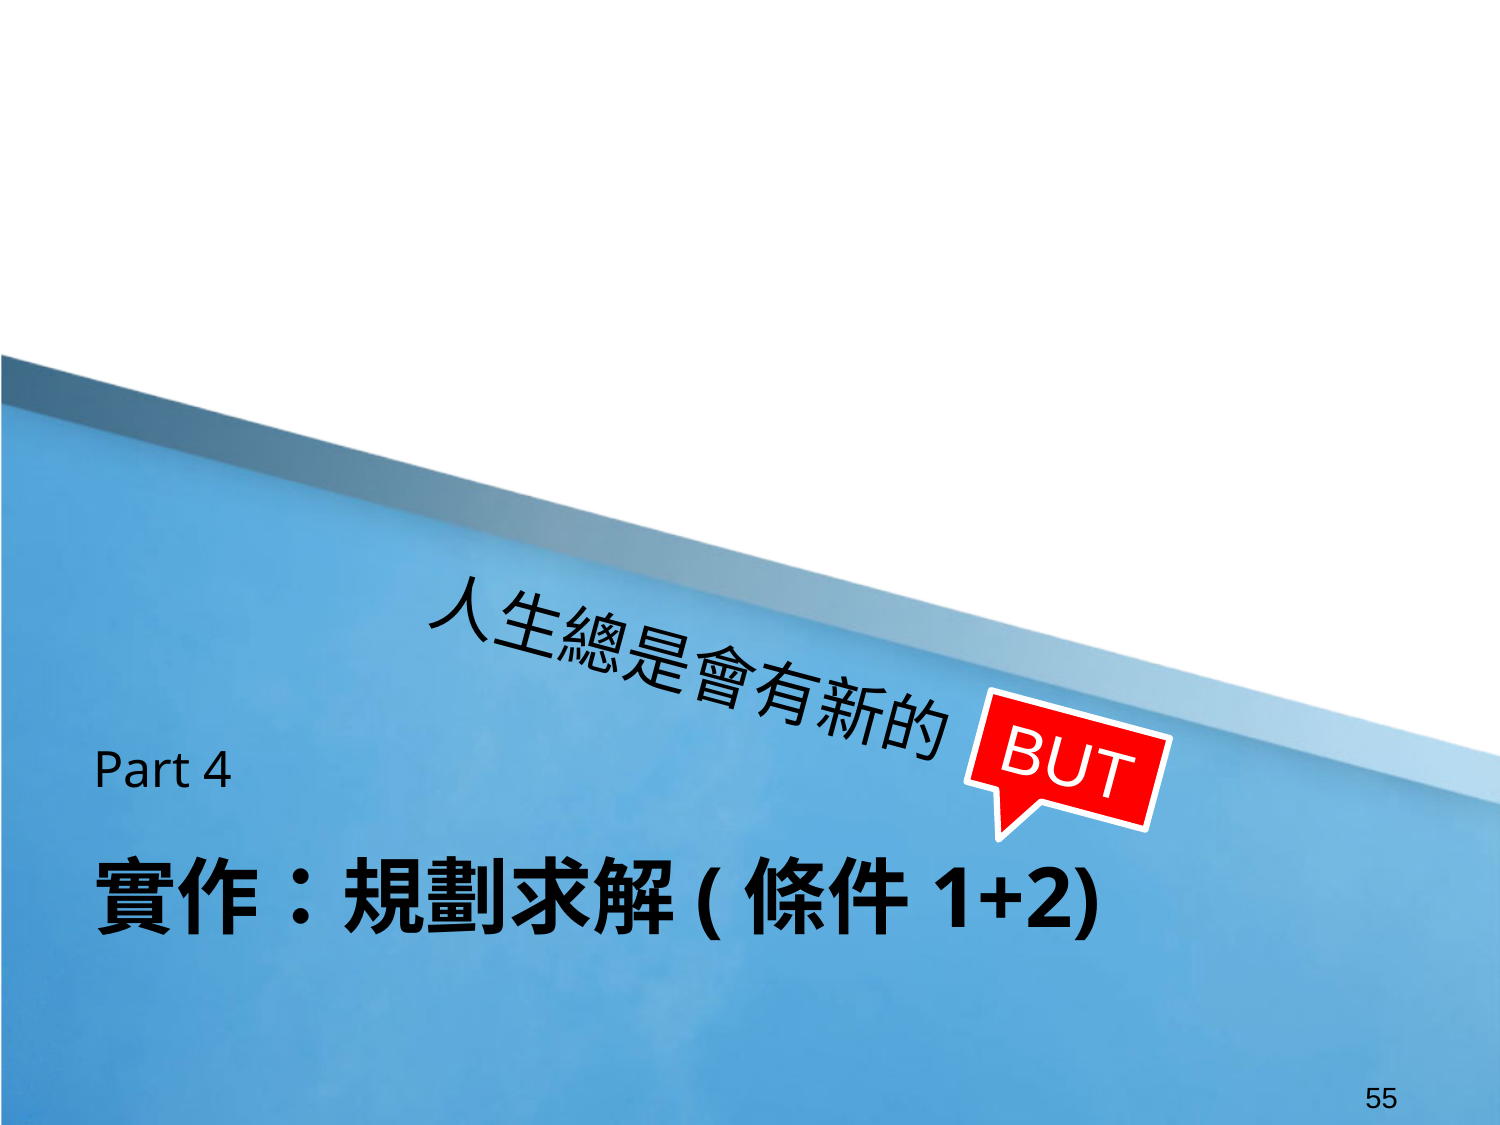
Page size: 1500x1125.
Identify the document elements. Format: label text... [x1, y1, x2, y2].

text_box 人生總是會有新的 [310, 528, 974, 765]
picture [2, 82, 1500, 1125]
slide_number ‹#› [1350, 1074, 1488, 1118]
title 實作：規劃求解(條件1+2) [78, 829, 1422, 926]
subtitle Part 4 [78, 668, 907, 813]
text_box BUT [966, 690, 1170, 840]
